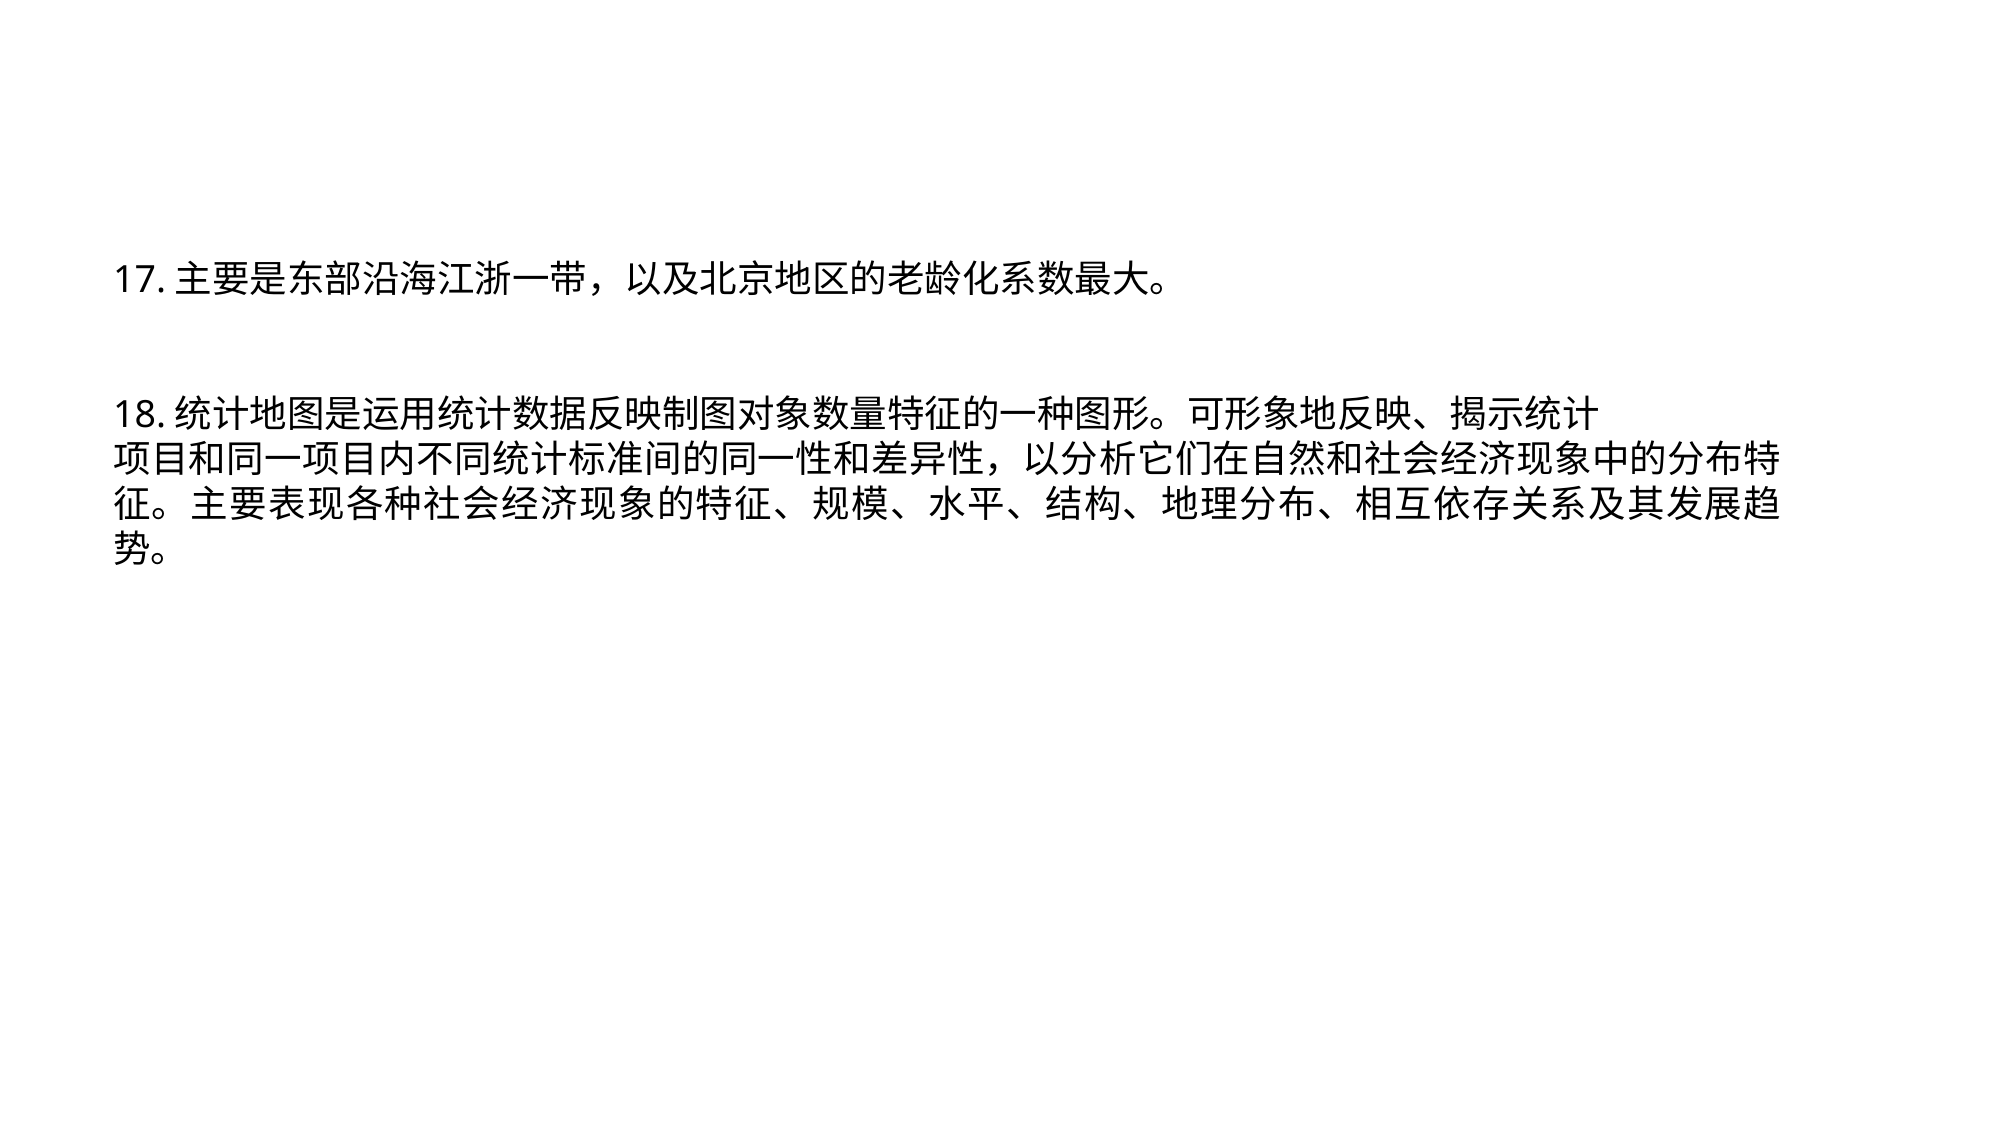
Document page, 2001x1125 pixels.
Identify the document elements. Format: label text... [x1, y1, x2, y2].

text_box 17.主要是东部沿海江浙一带，以及北京地区的老龄化系数最大。 18.统计地图是运用统计数据反映制图对象数量特征的一种图形。可形象地反映、揭示统计 项目和同一项目内不同统计标准间的同一性和差异性，以分析它们在自然和社会经济现象中的分布特征。主要表现各种社会经济现象的特征、规模、水平、结构、地理分布、相互依存关系及其发展趋势。 [98, 247, 1797, 578]
